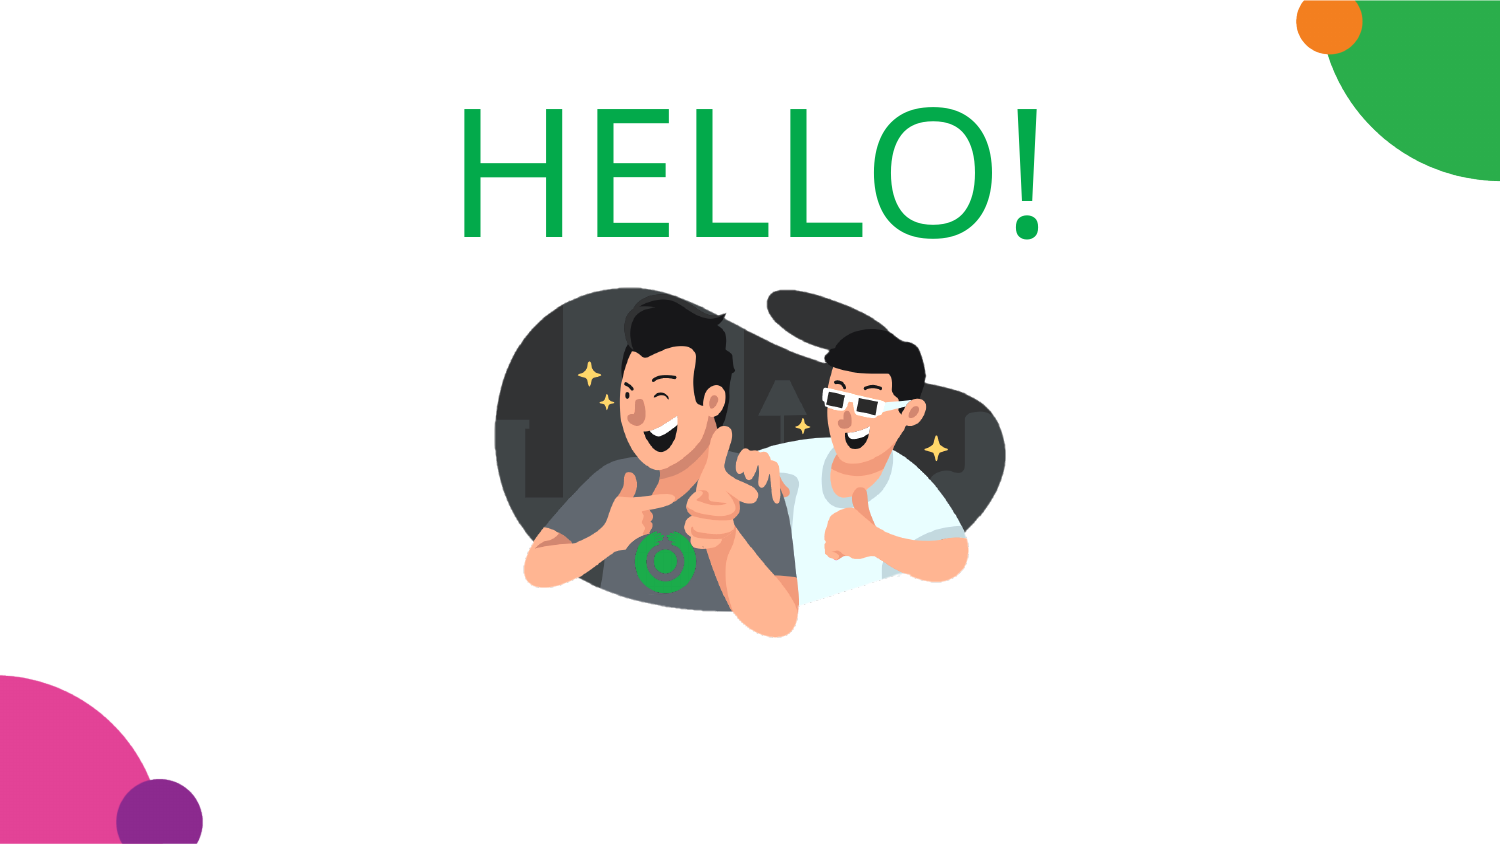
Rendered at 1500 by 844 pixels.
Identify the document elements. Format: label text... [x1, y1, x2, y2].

picture [1290, 0, 1500, 193]
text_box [493, 287, 1006, 638]
picture [0, 596, 226, 843]
text_box HELLO! [316, 41, 1184, 291]
